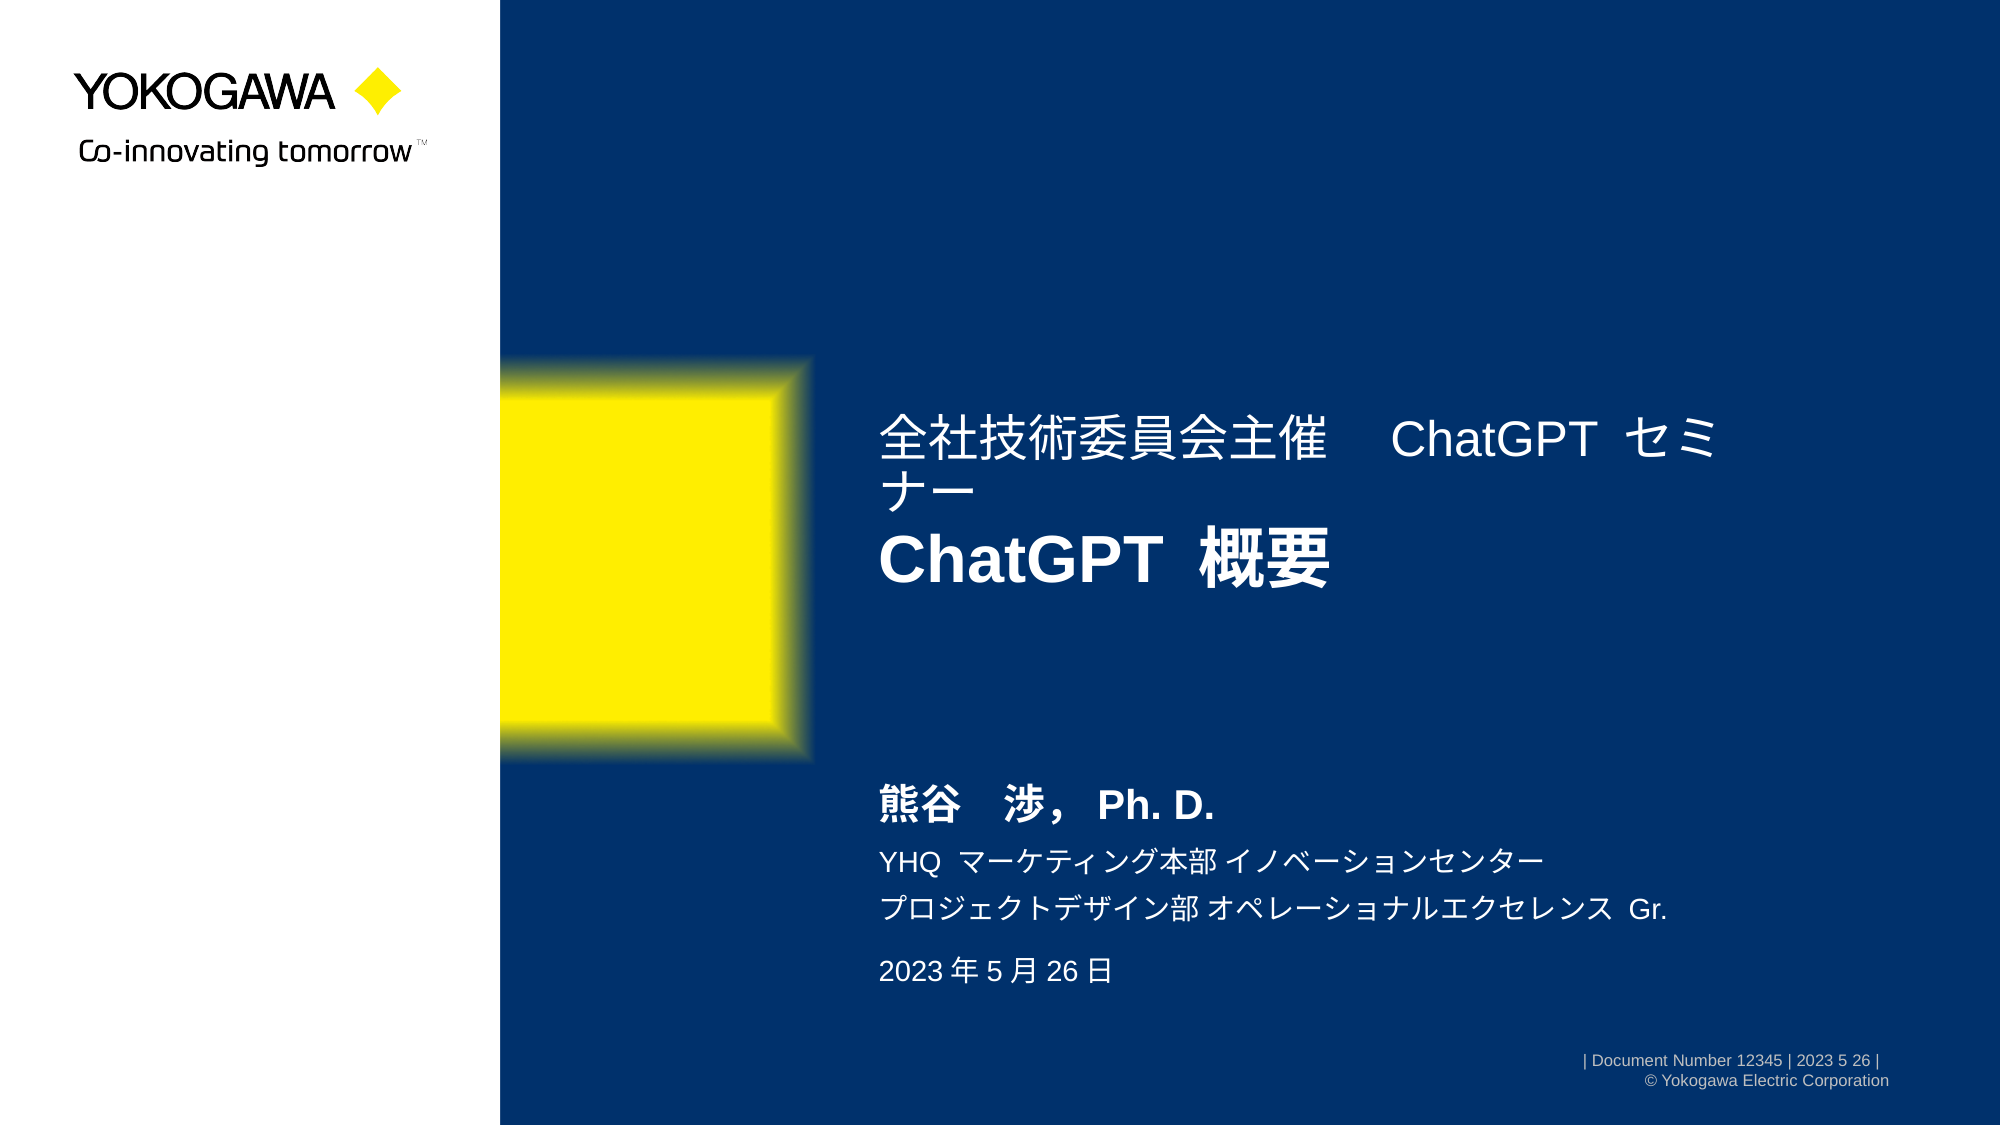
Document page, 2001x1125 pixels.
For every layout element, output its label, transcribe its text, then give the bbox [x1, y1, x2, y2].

list YHQ マーケティング本部 イノベーションセンター プロジェクトデザイン部 オペレーショナルエクセレンス Gr. [863, 835, 1735, 939]
text_box 全社技術委員会主催 ChatGPT セミナー [863, 405, 1814, 474]
picture [73, 67, 427, 167]
list 熊谷 渉，Ph. D. [863, 768, 1735, 835]
picture [500, 288, 882, 832]
list 2023年5月26日 [863, 949, 1498, 994]
title ChatGPT 概要 [863, 416, 1932, 707]
